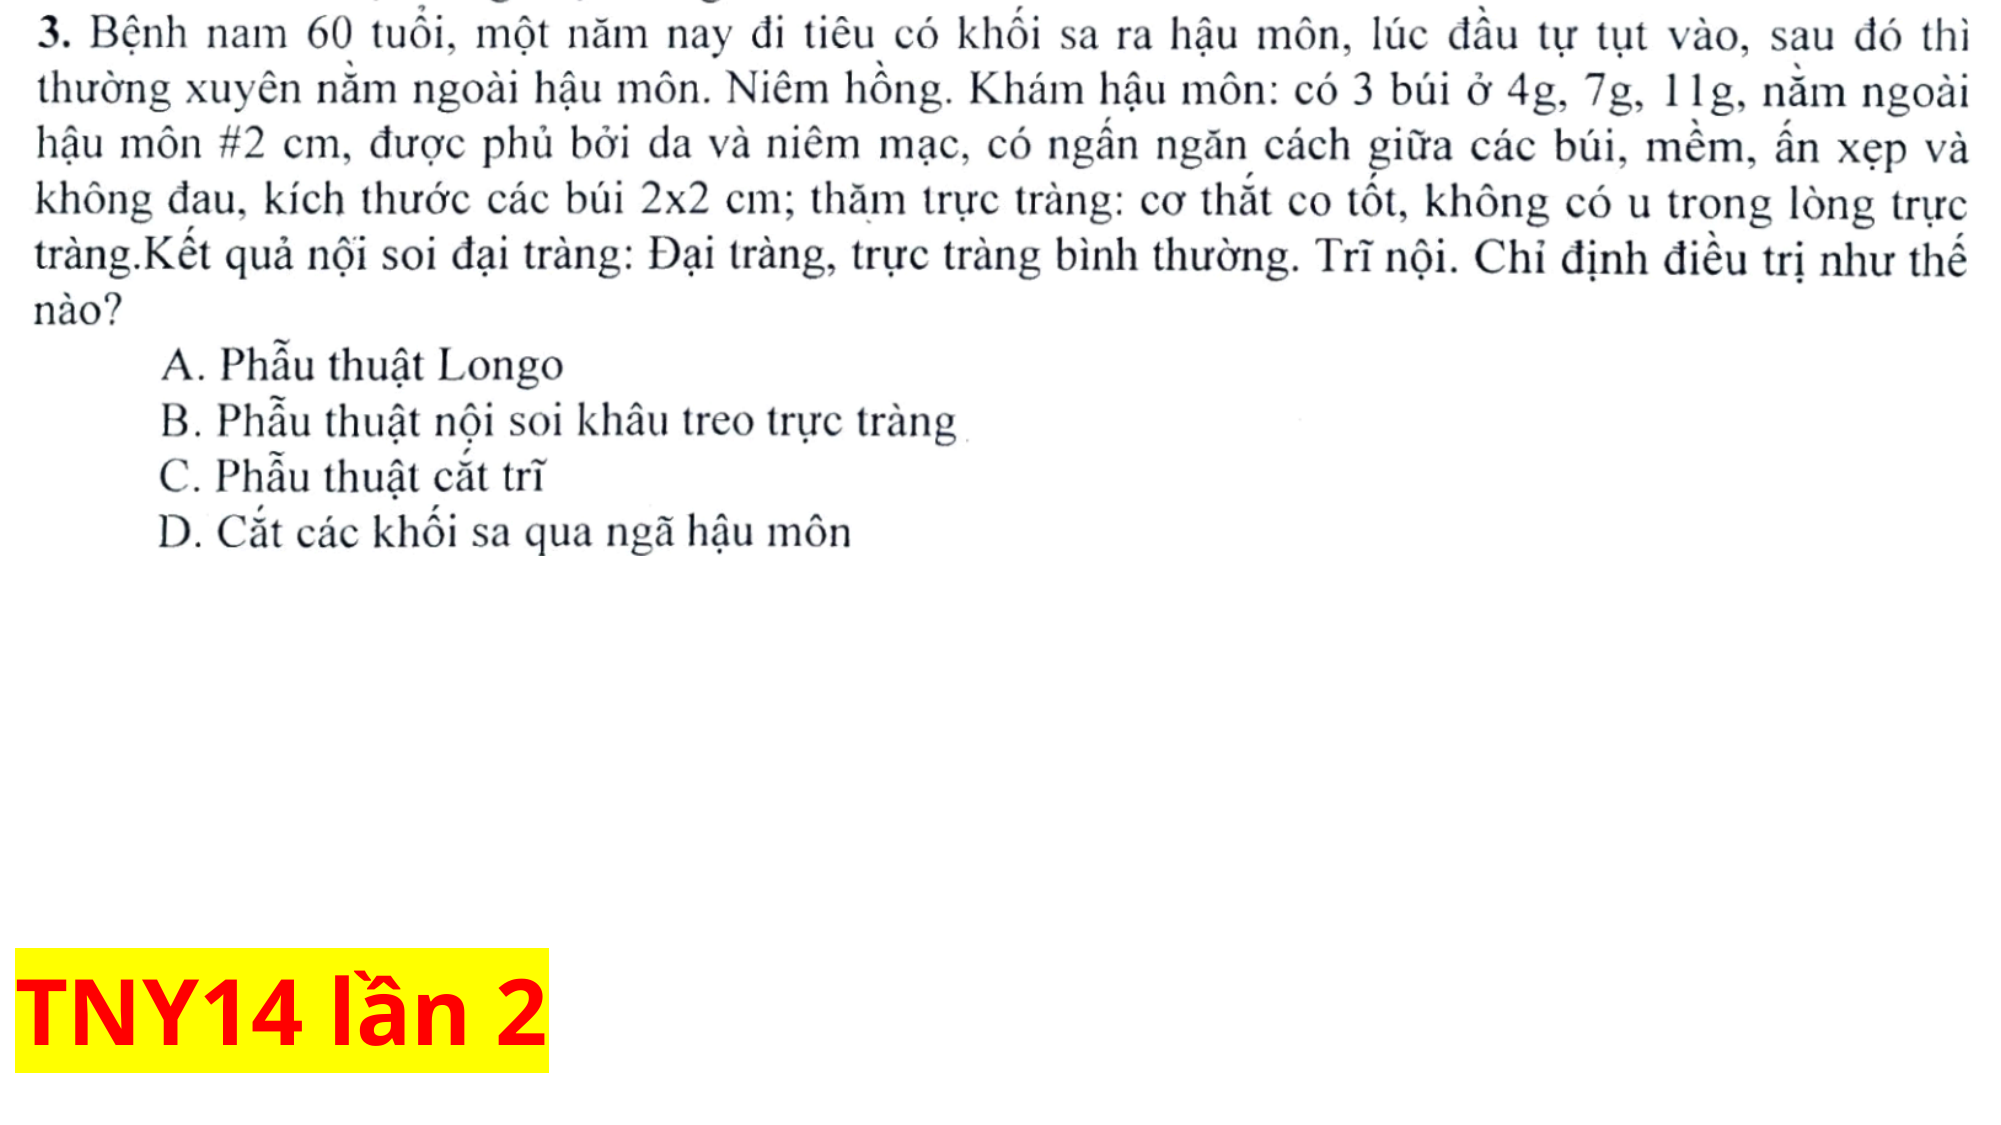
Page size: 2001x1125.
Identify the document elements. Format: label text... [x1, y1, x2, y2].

picture [0, 0, 2000, 556]
title TNY14 lần 2 [0, 907, 1725, 1125]
